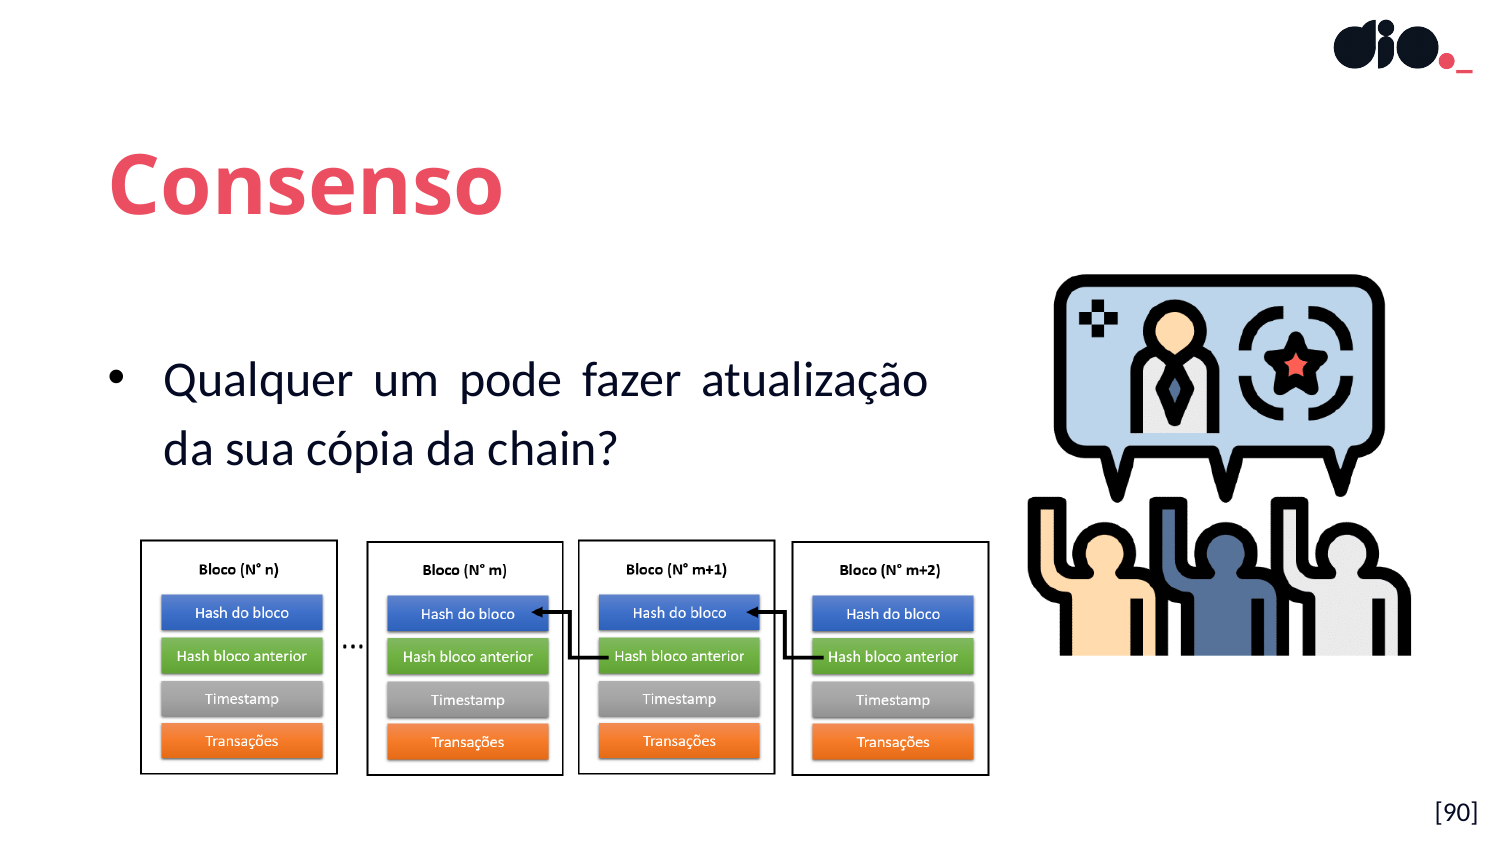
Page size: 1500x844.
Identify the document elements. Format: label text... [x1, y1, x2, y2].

text_box Qualquer um pode fazer atualização da sua cópia da chain? [92, 243, 944, 749]
picture [130, 521, 998, 796]
picture [1010, 262, 1428, 676]
text_box Consenso [92, 104, 1408, 243]
picture [1333, 19, 1473, 74]
slide_number [90] [1403, 779, 1494, 844]
